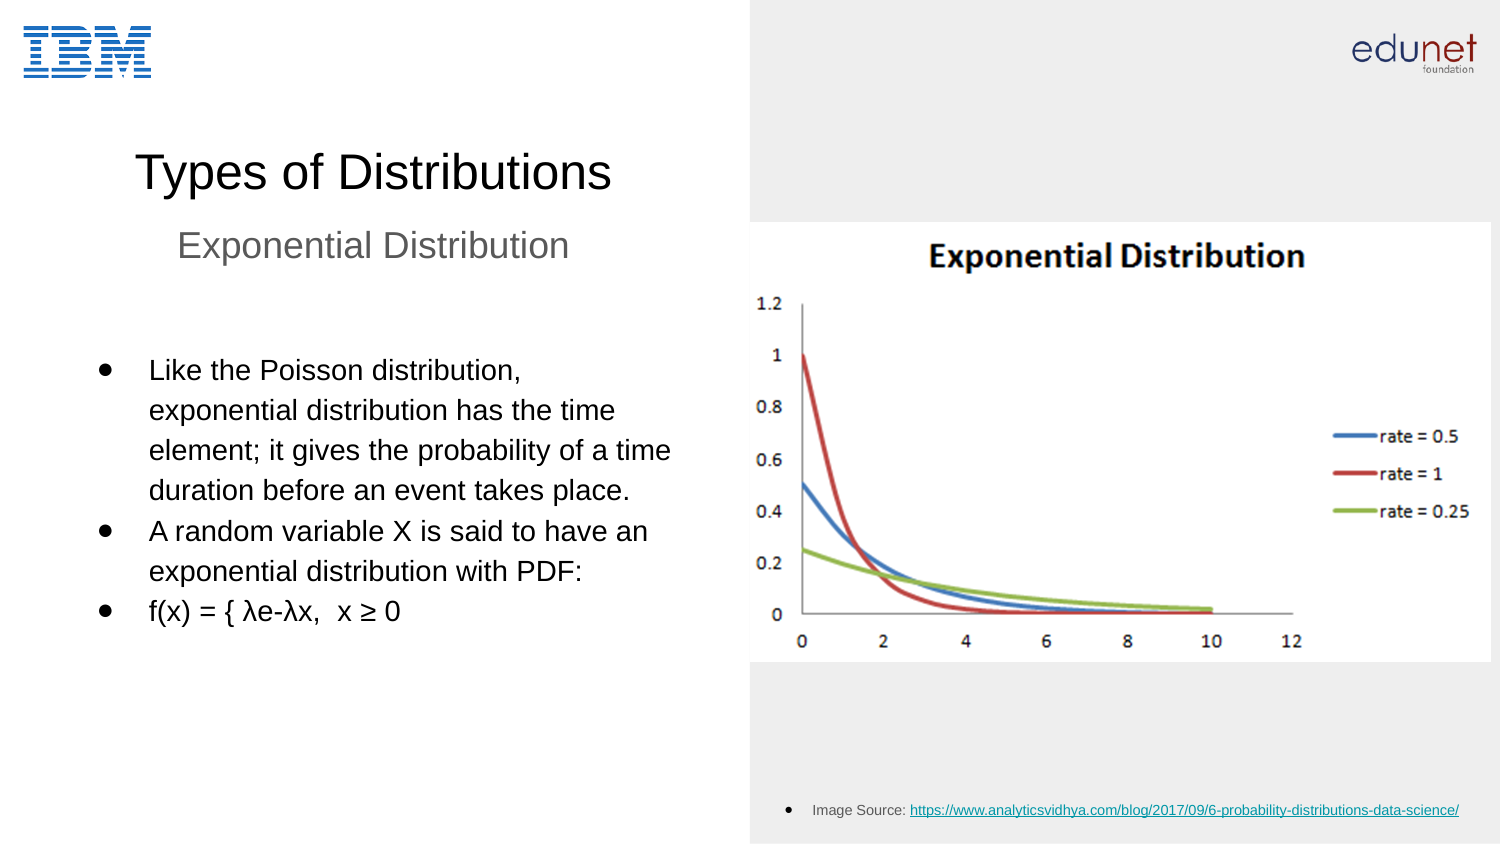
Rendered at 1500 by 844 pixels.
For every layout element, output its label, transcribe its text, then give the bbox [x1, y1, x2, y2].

picture [23, 26, 151, 78]
list Like the Poisson distribution, exponential distribution has the time element; it gives the probability of a time duration before an event takes place. A random variable X is said to have an exponential distribution with PDF: f(x) = { λe-λx, x ≥ 0 [58, 305, 689, 828]
title Types of Distributions [41, 117, 706, 219]
list Image Source: https://www.analyticsvidhya.com/blog/2017/09/6-probability-distributions-data-science/ [768, 782, 1480, 833]
picture [749, 221, 1491, 662]
subtitle Exponential Distribution [41, 219, 706, 269]
picture [1350, 26, 1480, 78]
